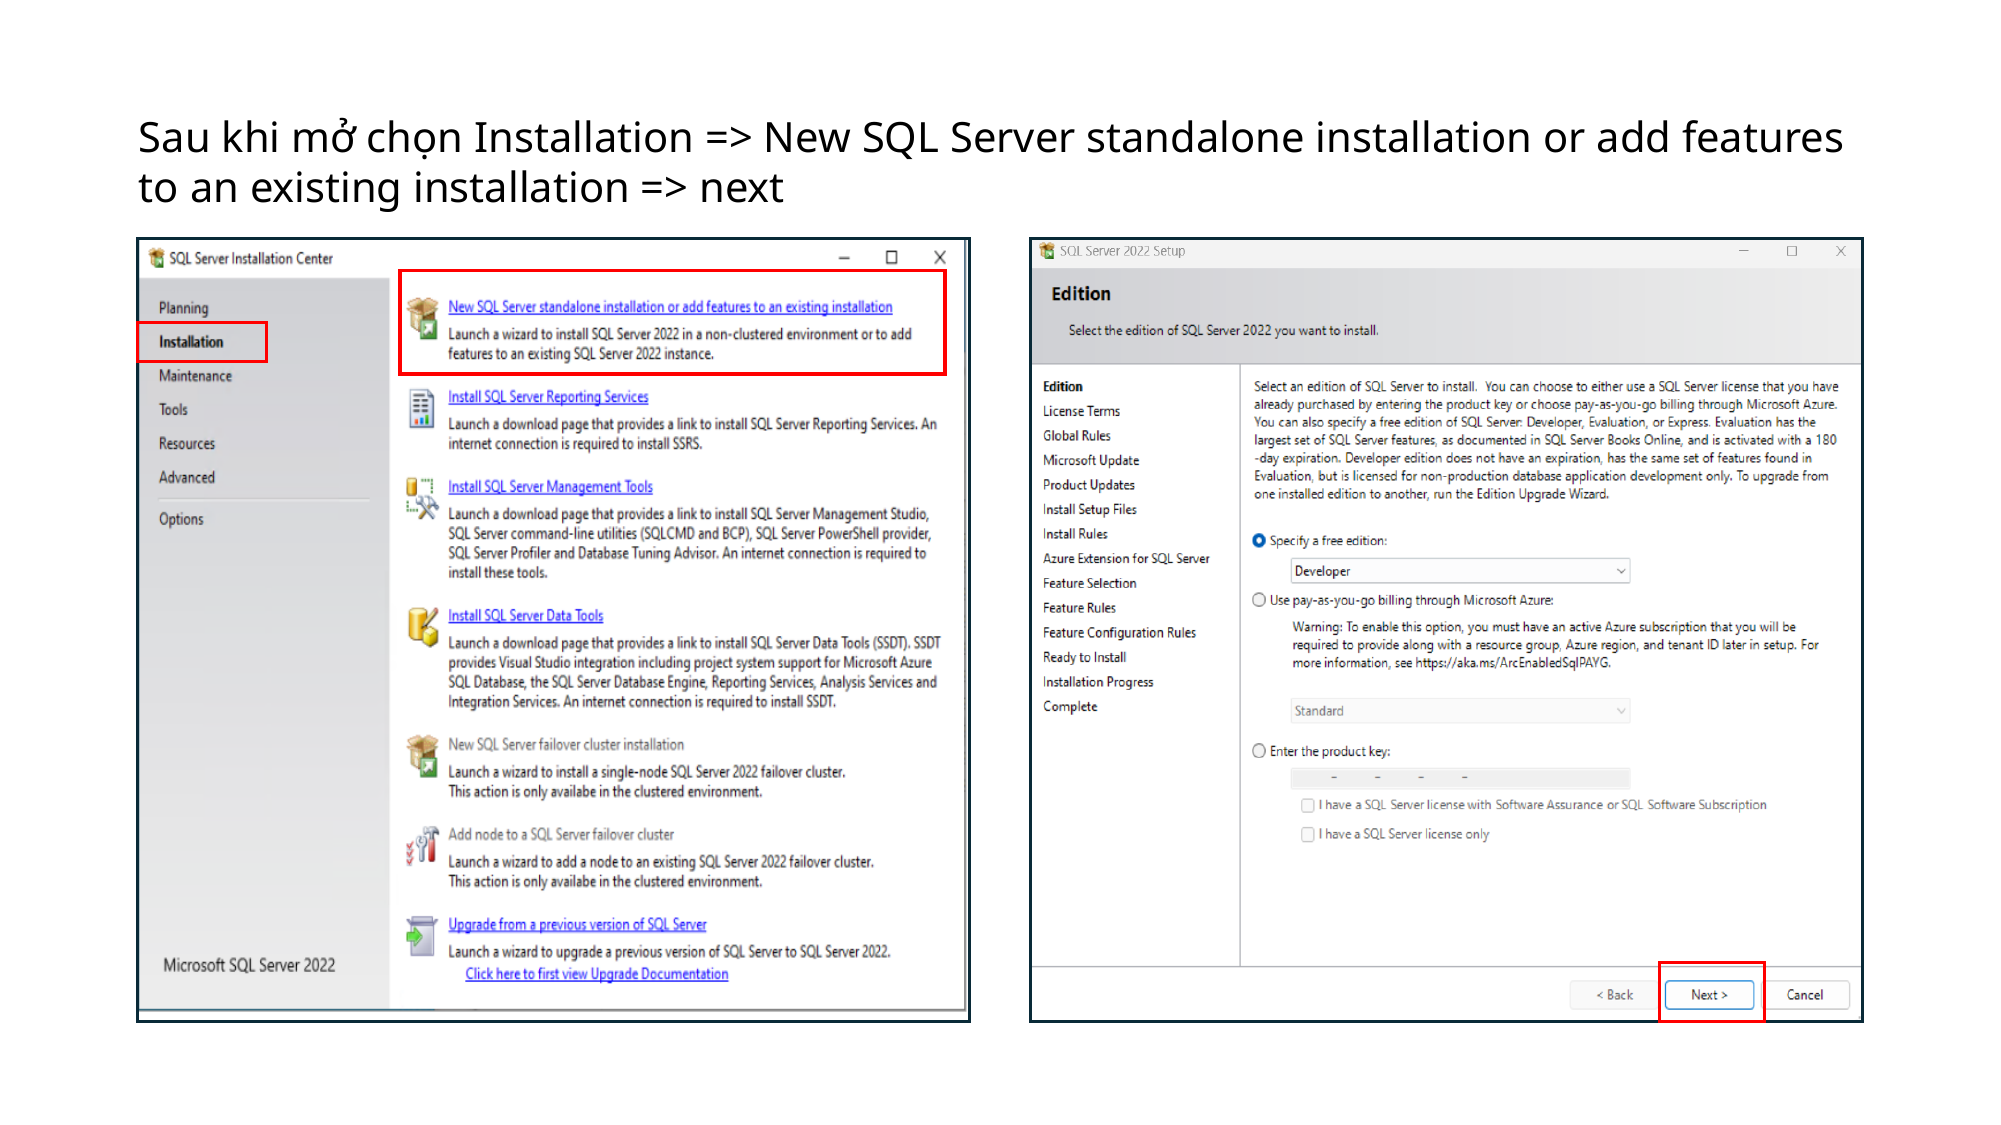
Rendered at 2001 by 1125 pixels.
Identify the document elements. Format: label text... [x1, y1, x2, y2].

text_box [136, 237, 971, 1023]
text_box [1658, 961, 1766, 1023]
text_box [1029, 237, 1864, 1023]
text_box Sau khi mở chọn Installation => New SQL Server standalone installation or add features to an existing installation => next [124, 103, 1873, 218]
text_box [136, 321, 268, 363]
text_box [398, 269, 947, 376]
